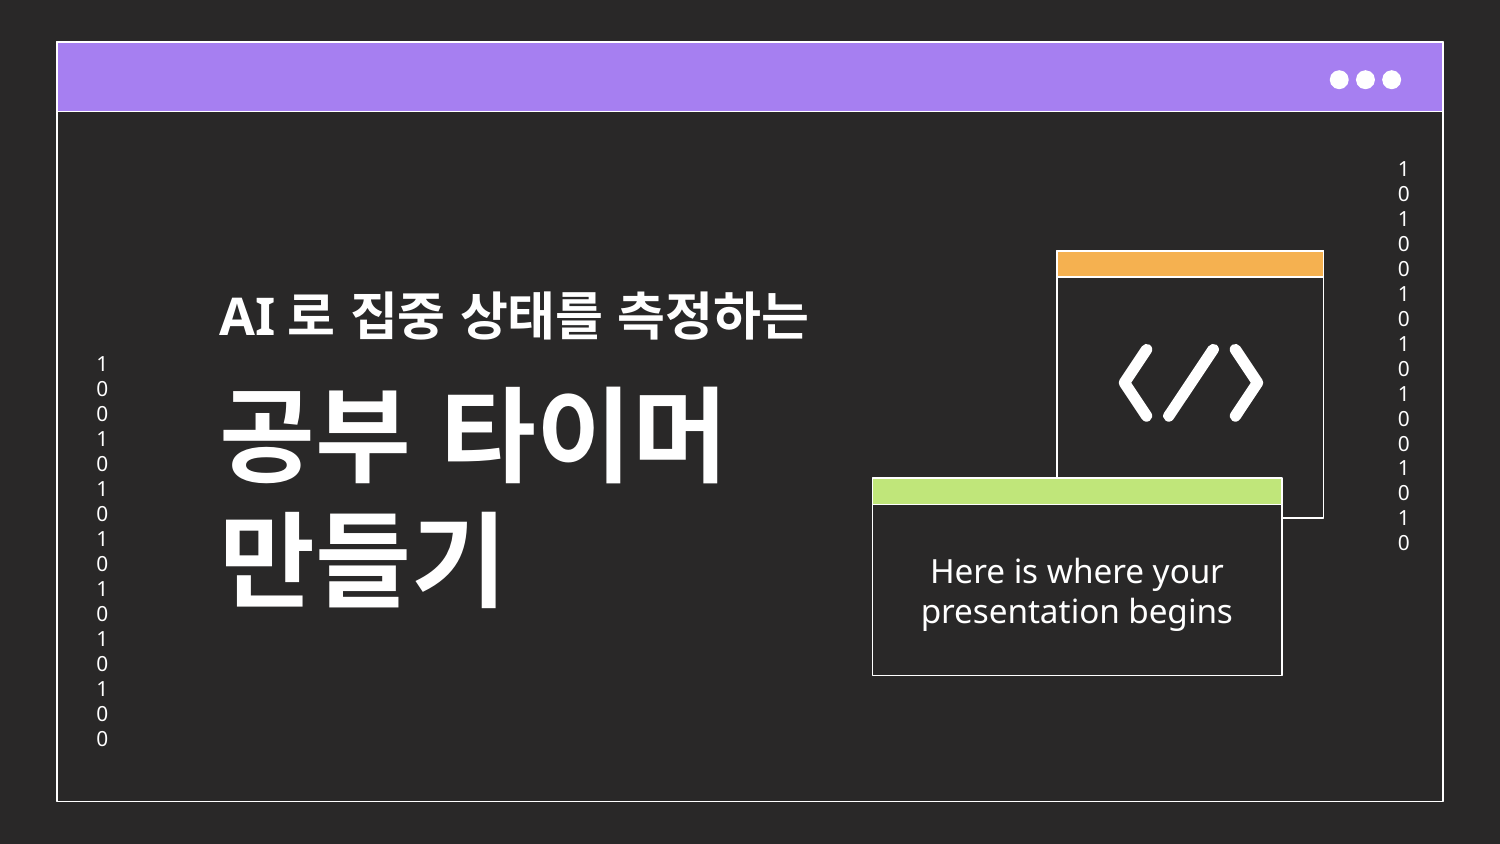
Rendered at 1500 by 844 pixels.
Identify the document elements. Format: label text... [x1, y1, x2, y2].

subtitle Here is where your presentation begins [872, 505, 1283, 676]
text_box [872, 478, 1051, 505]
title AI로 집중 상태를 측정하는 공부 타이머 만들기 [204, 197, 911, 706]
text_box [1056, 250, 1324, 519]
